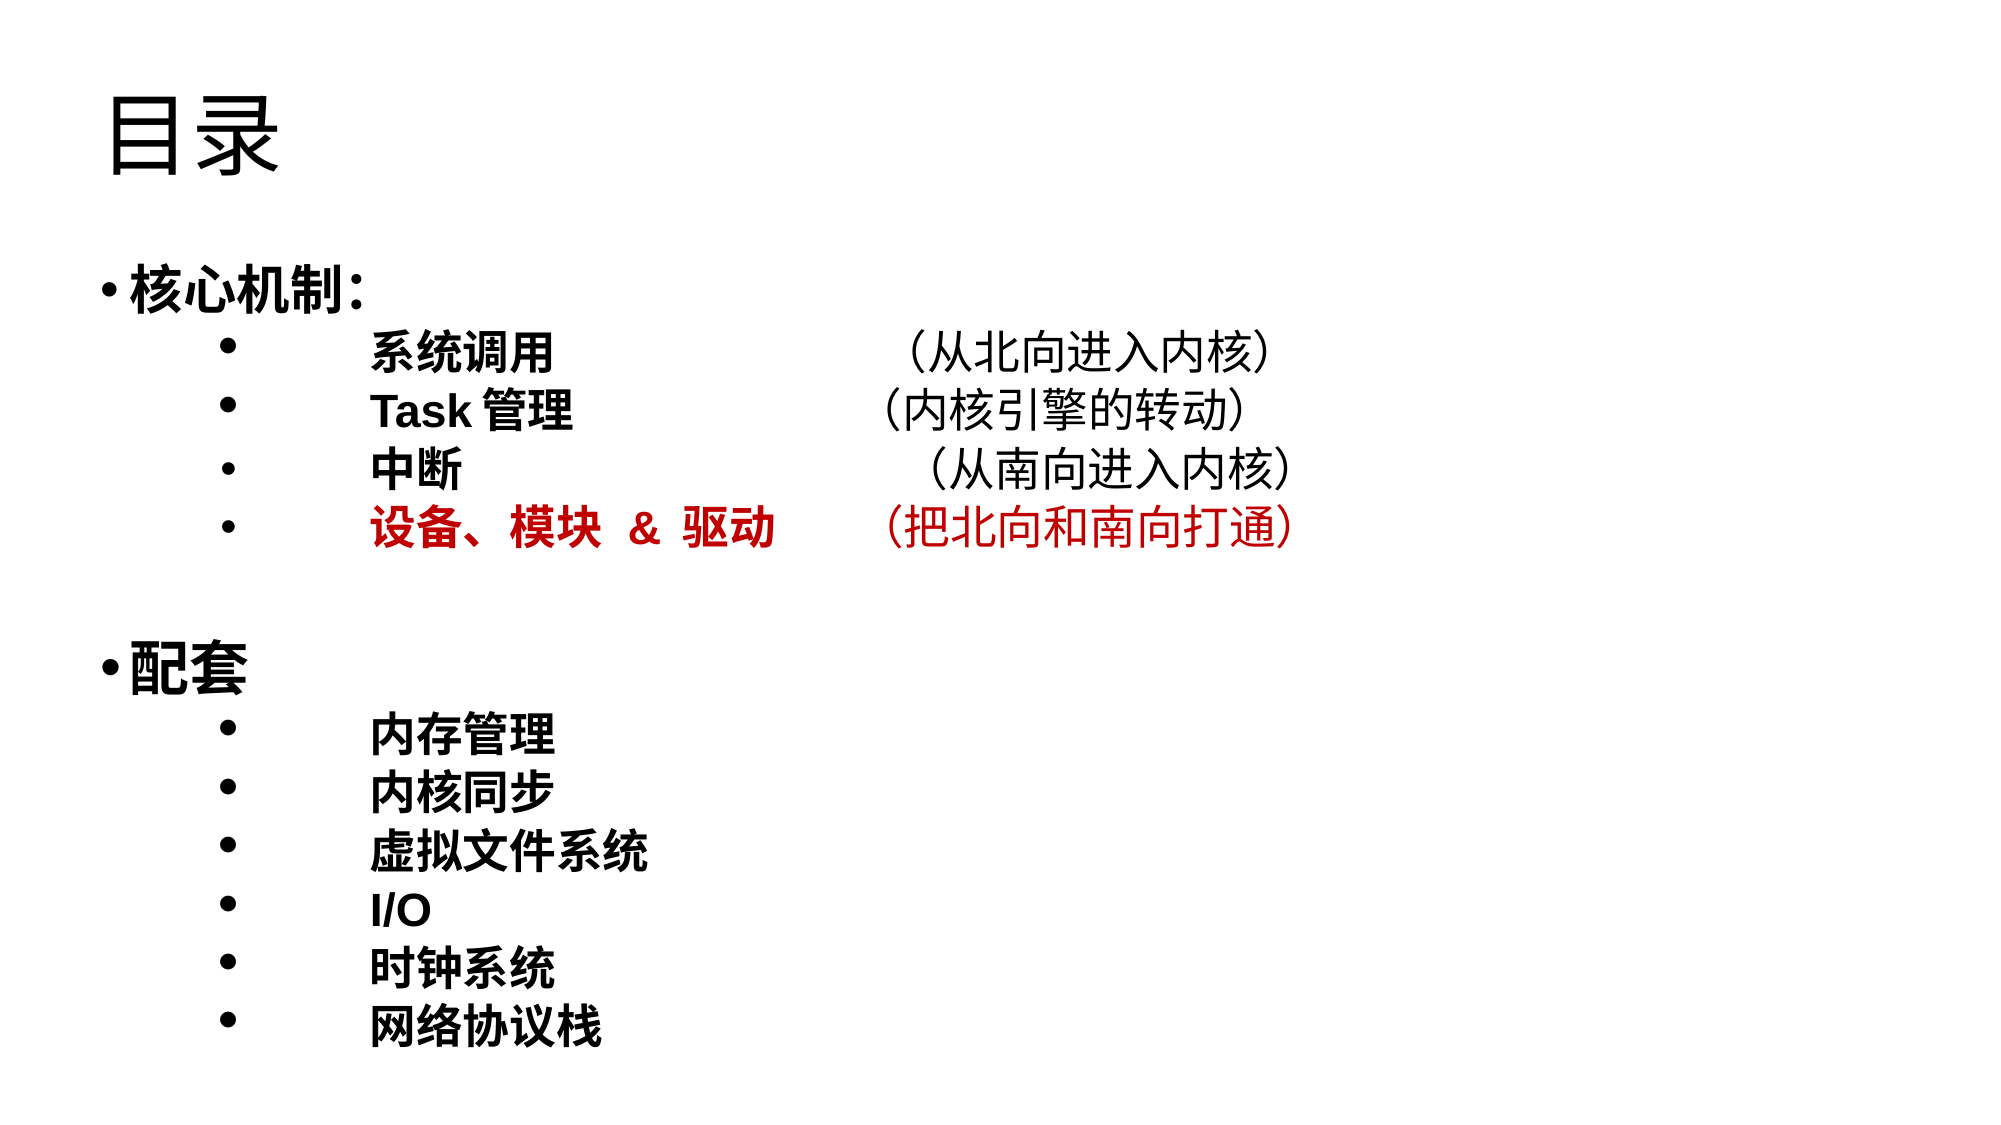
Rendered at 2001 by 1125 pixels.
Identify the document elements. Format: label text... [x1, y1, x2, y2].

text_box 核心机制： 系统调用 （从北向进入内核） Task管理 （内核引擎的转动） 中断 （从南向进入内核） 设备、模块 & 驱动 （把北向和南向打通） 配套 内存管理 内核同步 虚拟文件系统 I/O 时钟系统 网络协议栈 [99, 263, 1900, 1061]
text_box 目录 [99, 44, 1900, 232]
